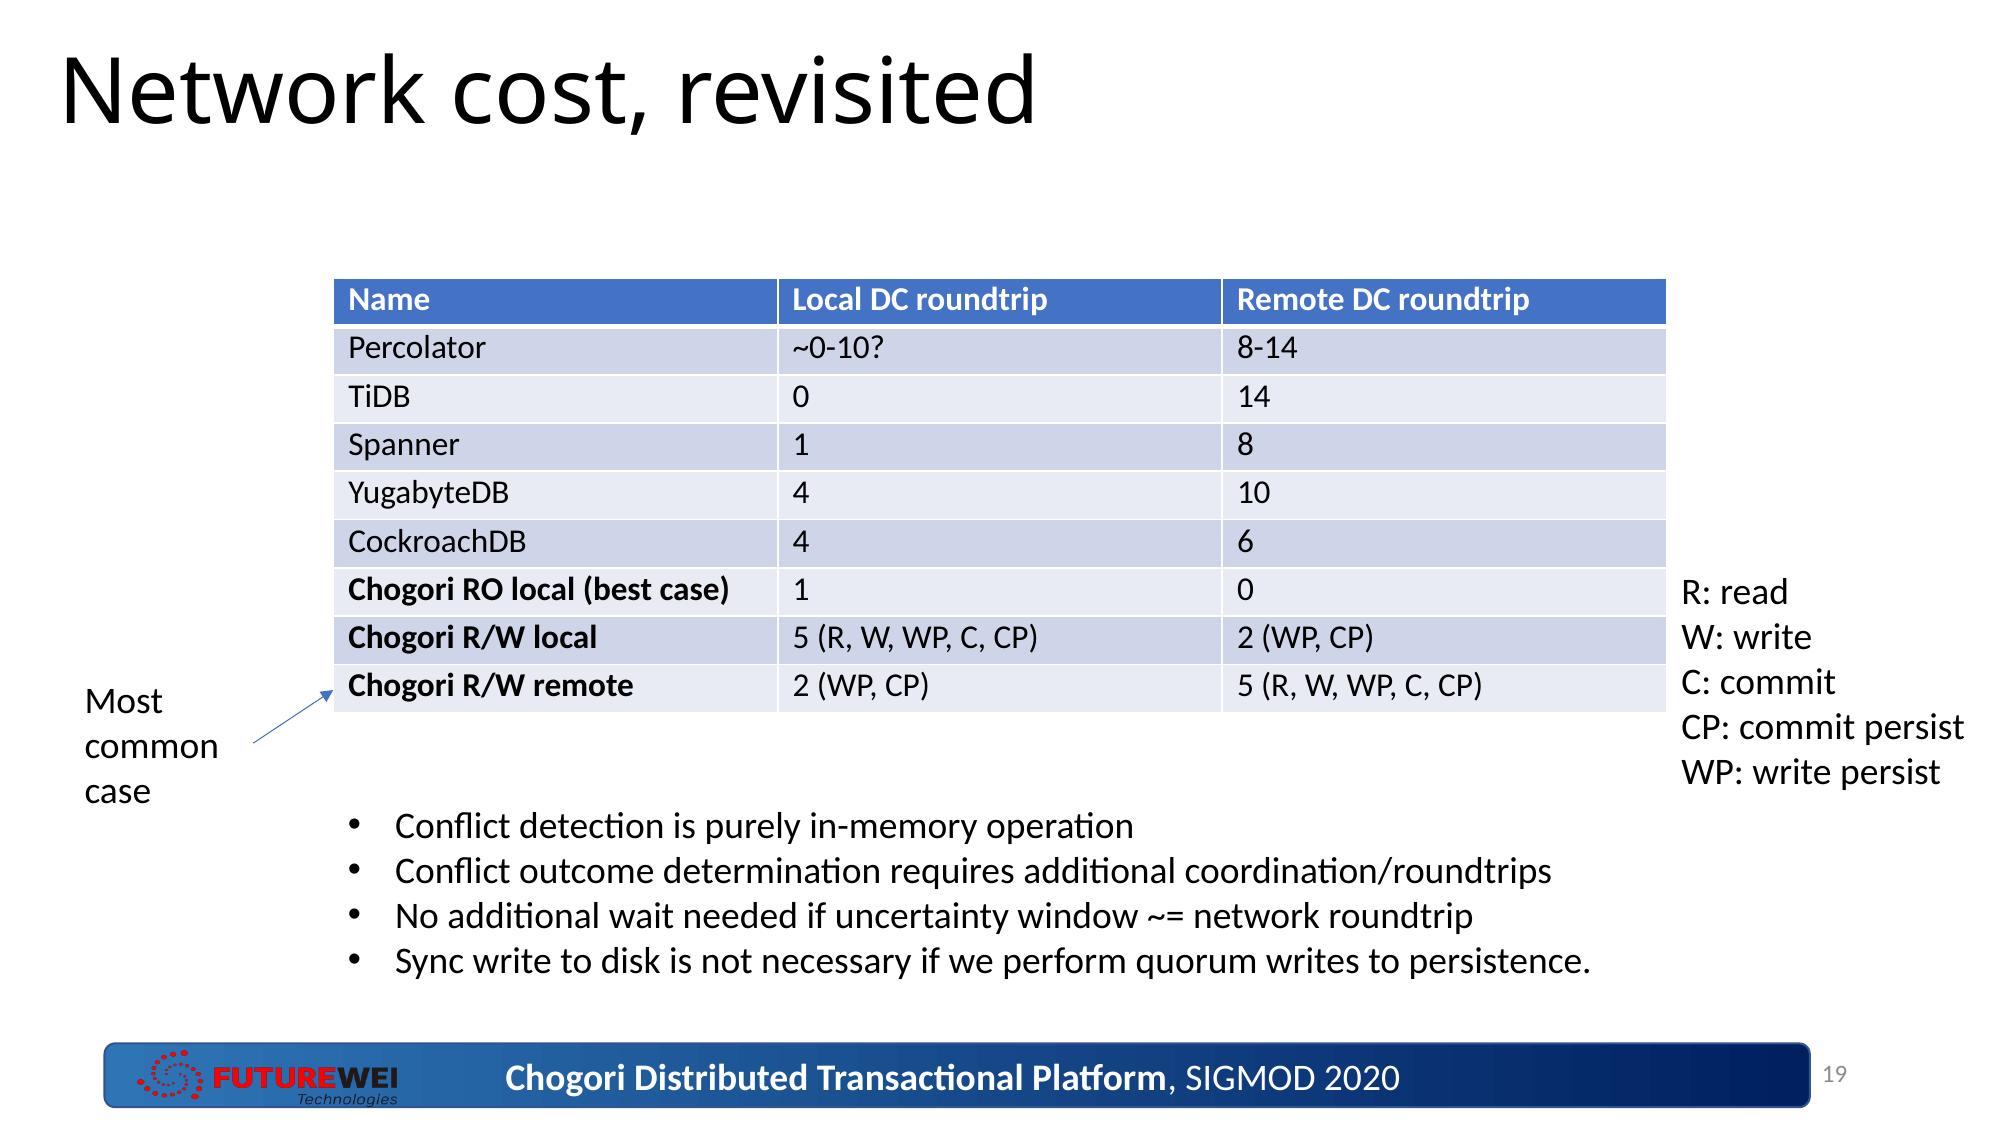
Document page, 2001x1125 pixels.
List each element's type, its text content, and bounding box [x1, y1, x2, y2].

text_box R: read W: write C: commit CP: commit persist WP: write persist [1666, 559, 1985, 800]
table_header Local DC roundtrip [779, 279, 1221, 324]
table_header Remote DC roundtrip [1223, 279, 1666, 324]
table_header Name [334, 279, 777, 324]
table_cell 5 (R, W, WP, C, CP) [1223, 665, 1666, 712]
table_cell 5 (R, W, WP, C, CP) [779, 617, 1221, 664]
table_cell Percolator [334, 329, 777, 374]
table_cell 2 (WP, CP) [779, 665, 1221, 712]
table_cell Chogori R/W local [334, 617, 777, 664]
table_cell 8 [1223, 424, 1666, 470]
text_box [253, 689, 334, 745]
table_cell 8-14 [1223, 329, 1666, 374]
table_cell 0 [779, 376, 1221, 422]
table_cell 10 [1223, 472, 1666, 519]
table_cell 6 [1223, 520, 1666, 567]
table_cell 2 (WP, CP) [1223, 617, 1666, 664]
table_cell 0 [1223, 569, 1666, 615]
text_box Network cost, revisited [43, 0, 1769, 203]
table_cell CockroachDB [334, 520, 777, 567]
table_cell 14 [1223, 376, 1666, 422]
table_cell TiDB [334, 376, 777, 422]
table_cell Chogori RO local (best case) [334, 569, 777, 615]
table_cell YugabyteDB [334, 472, 777, 519]
table_cell 4 [779, 472, 1221, 519]
text_box Most common case [69, 668, 254, 818]
table_cell Spanner [334, 424, 777, 470]
picture [137, 1050, 397, 1107]
text_box Conflict detection is purely in-memory operation Conflict outcome determination requires additional coordination/roundtrips No additional wait needed if uncertainty window ~= network roundtrip Sync write to disk is not necessary if we perform quorum writes to persistence. [333, 793, 1745, 988]
slide_number 19 [1412, 1042, 1863, 1103]
table_cell 1 [779, 569, 1221, 615]
table_cell ~0-10? [779, 329, 1221, 374]
table_cell Chogori R/W remote [334, 665, 777, 712]
table_cell 4 [779, 520, 1221, 567]
table_cell 1 [779, 424, 1221, 470]
